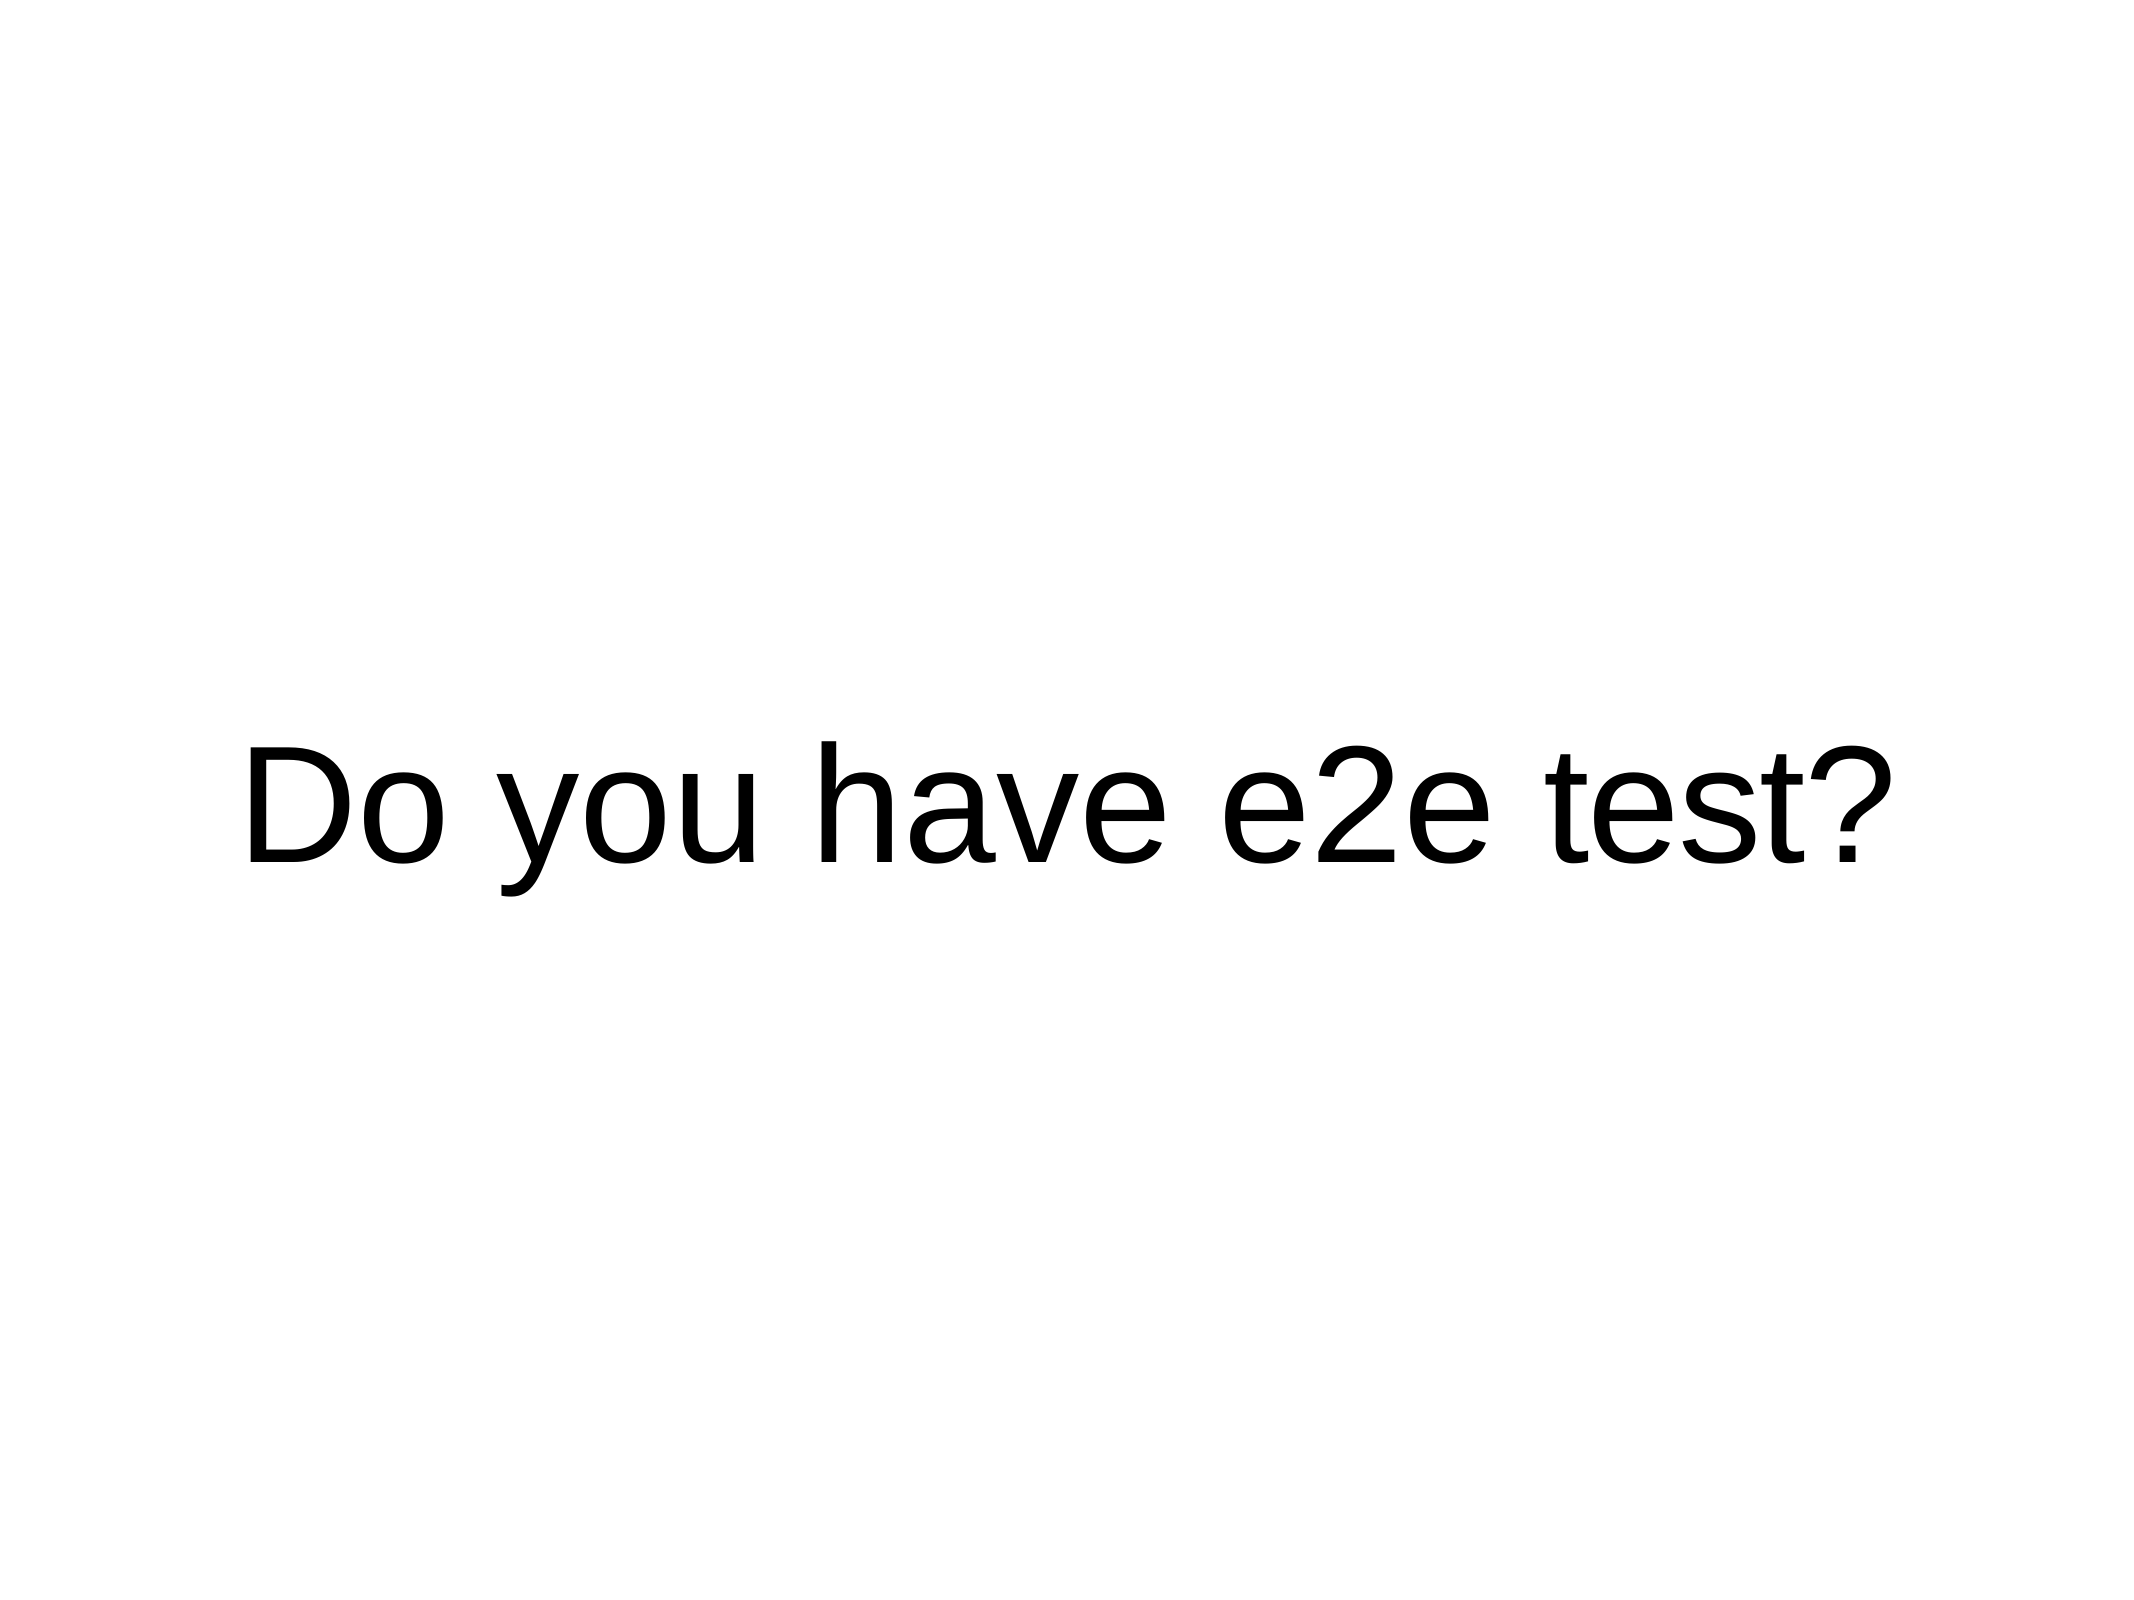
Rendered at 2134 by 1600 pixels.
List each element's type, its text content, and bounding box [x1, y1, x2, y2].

title Do you have e2e test? [235, 693, 1898, 964]
